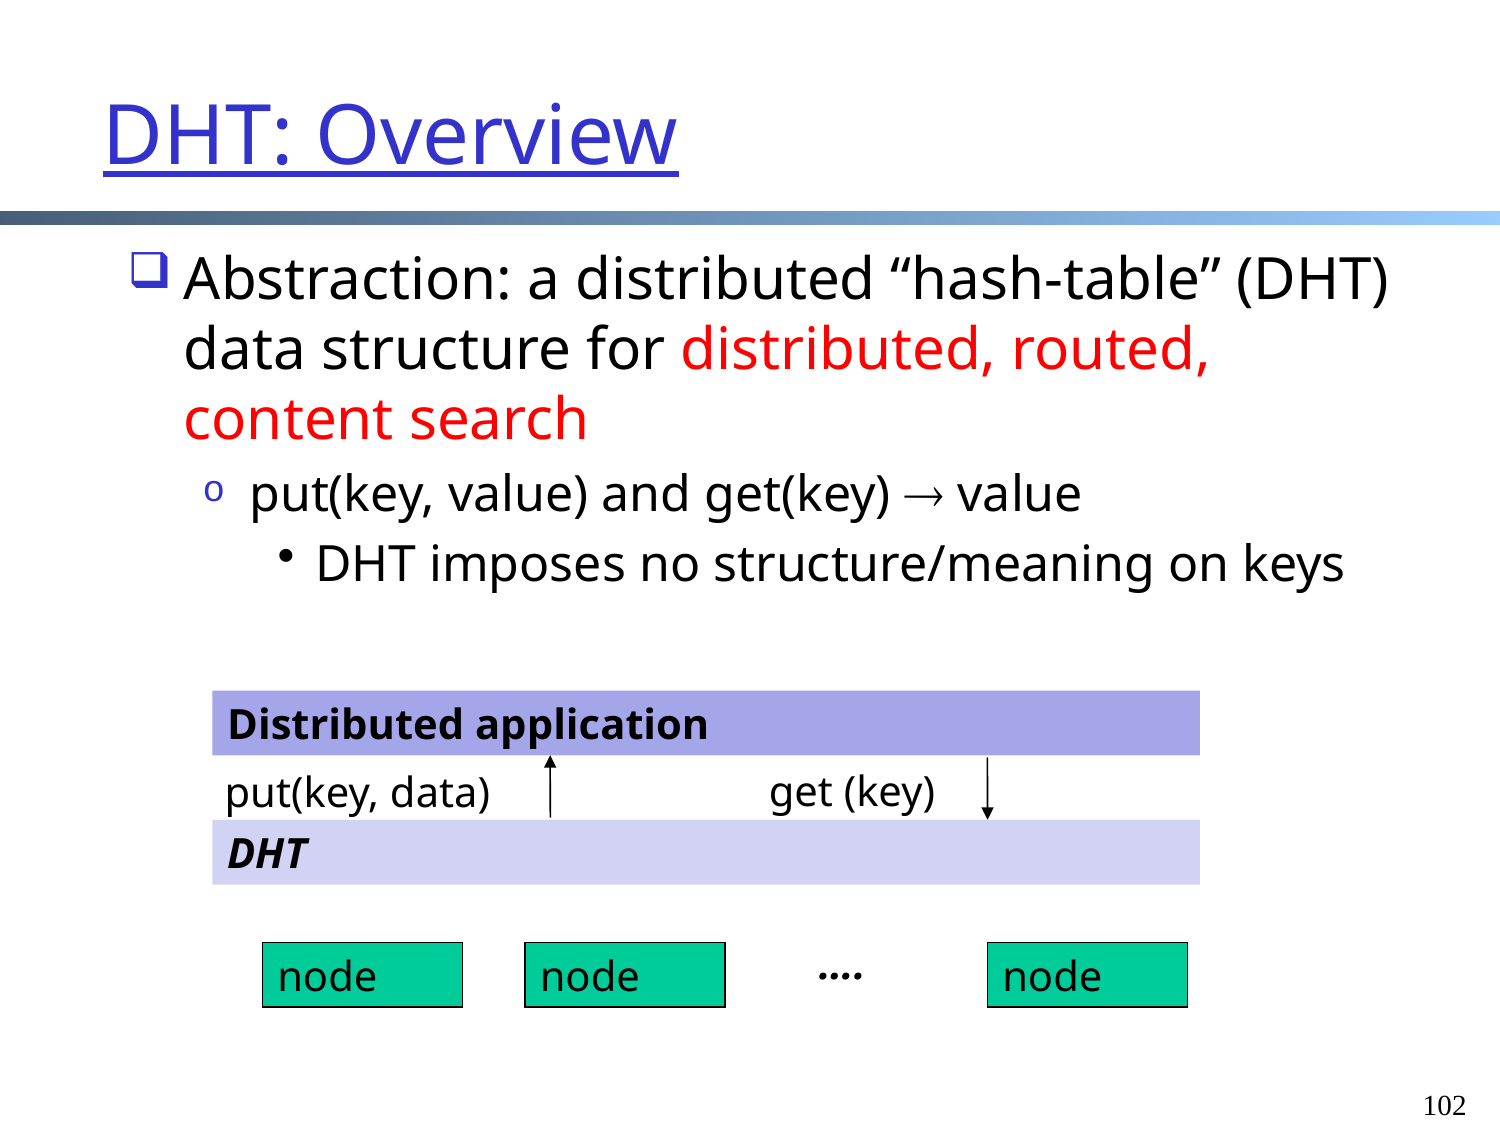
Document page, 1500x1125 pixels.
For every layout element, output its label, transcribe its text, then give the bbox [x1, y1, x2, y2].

text_box Distributed application [212, 715, 1200, 756]
slide_number 102 [1406, 1078, 1482, 1125]
title DHT: Overview [87, 37, 1363, 225]
list Abstraction: a distributed “hash-table” (DHT) data structure for distributed, routed, content search put(key, value) and get(key)  value DHT imposes no structure/meaning on keys [112, 233, 1407, 715]
text_box get (key) [753, 757, 950, 822]
text_box DHT [212, 819, 1200, 885]
text_box [1424, 212, 1428, 224]
text_box [544, 755, 557, 818]
text_box [981, 757, 994, 820]
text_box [262, 929, 1188, 1009]
text_box put(key, data) [209, 758, 506, 824]
